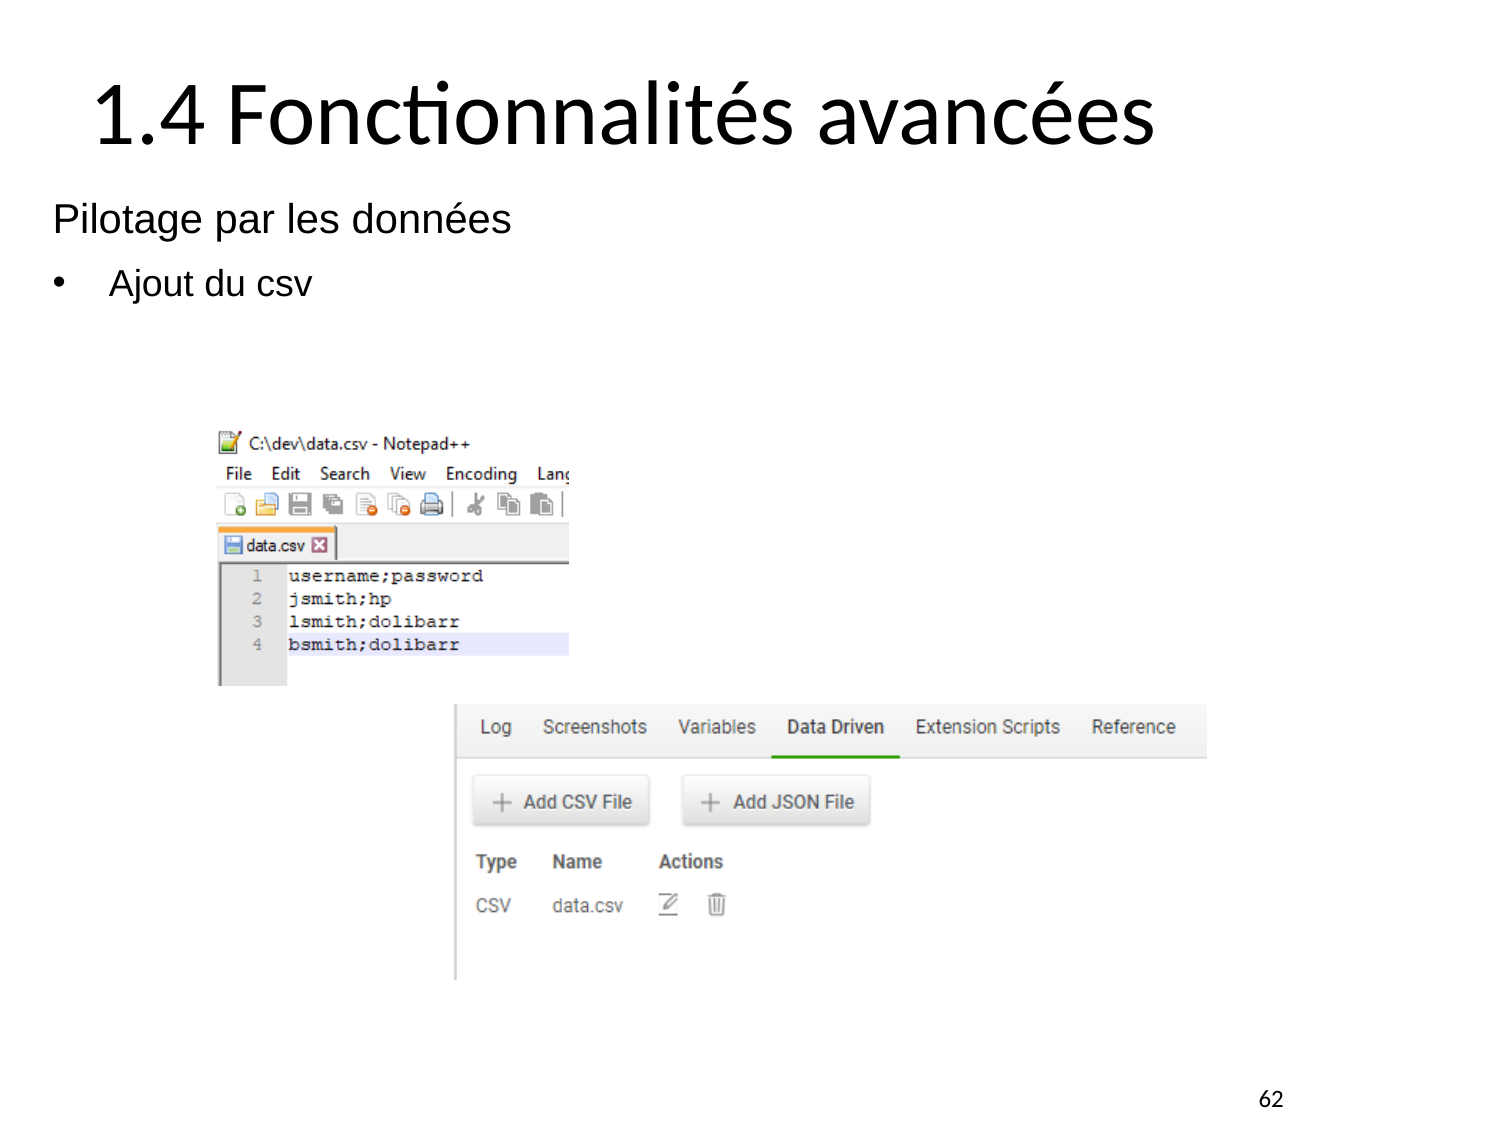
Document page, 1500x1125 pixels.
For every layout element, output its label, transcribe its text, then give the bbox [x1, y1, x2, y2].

text_box 1.4 Fonctionnalités avancées [74, 45, 1425, 184]
text_box Pilotage par les données Ajout du csv [37, 184, 1463, 610]
picture [215, 427, 569, 687]
picture [454, 703, 1207, 980]
slide_number 62 [1128, 1065, 1300, 1125]
